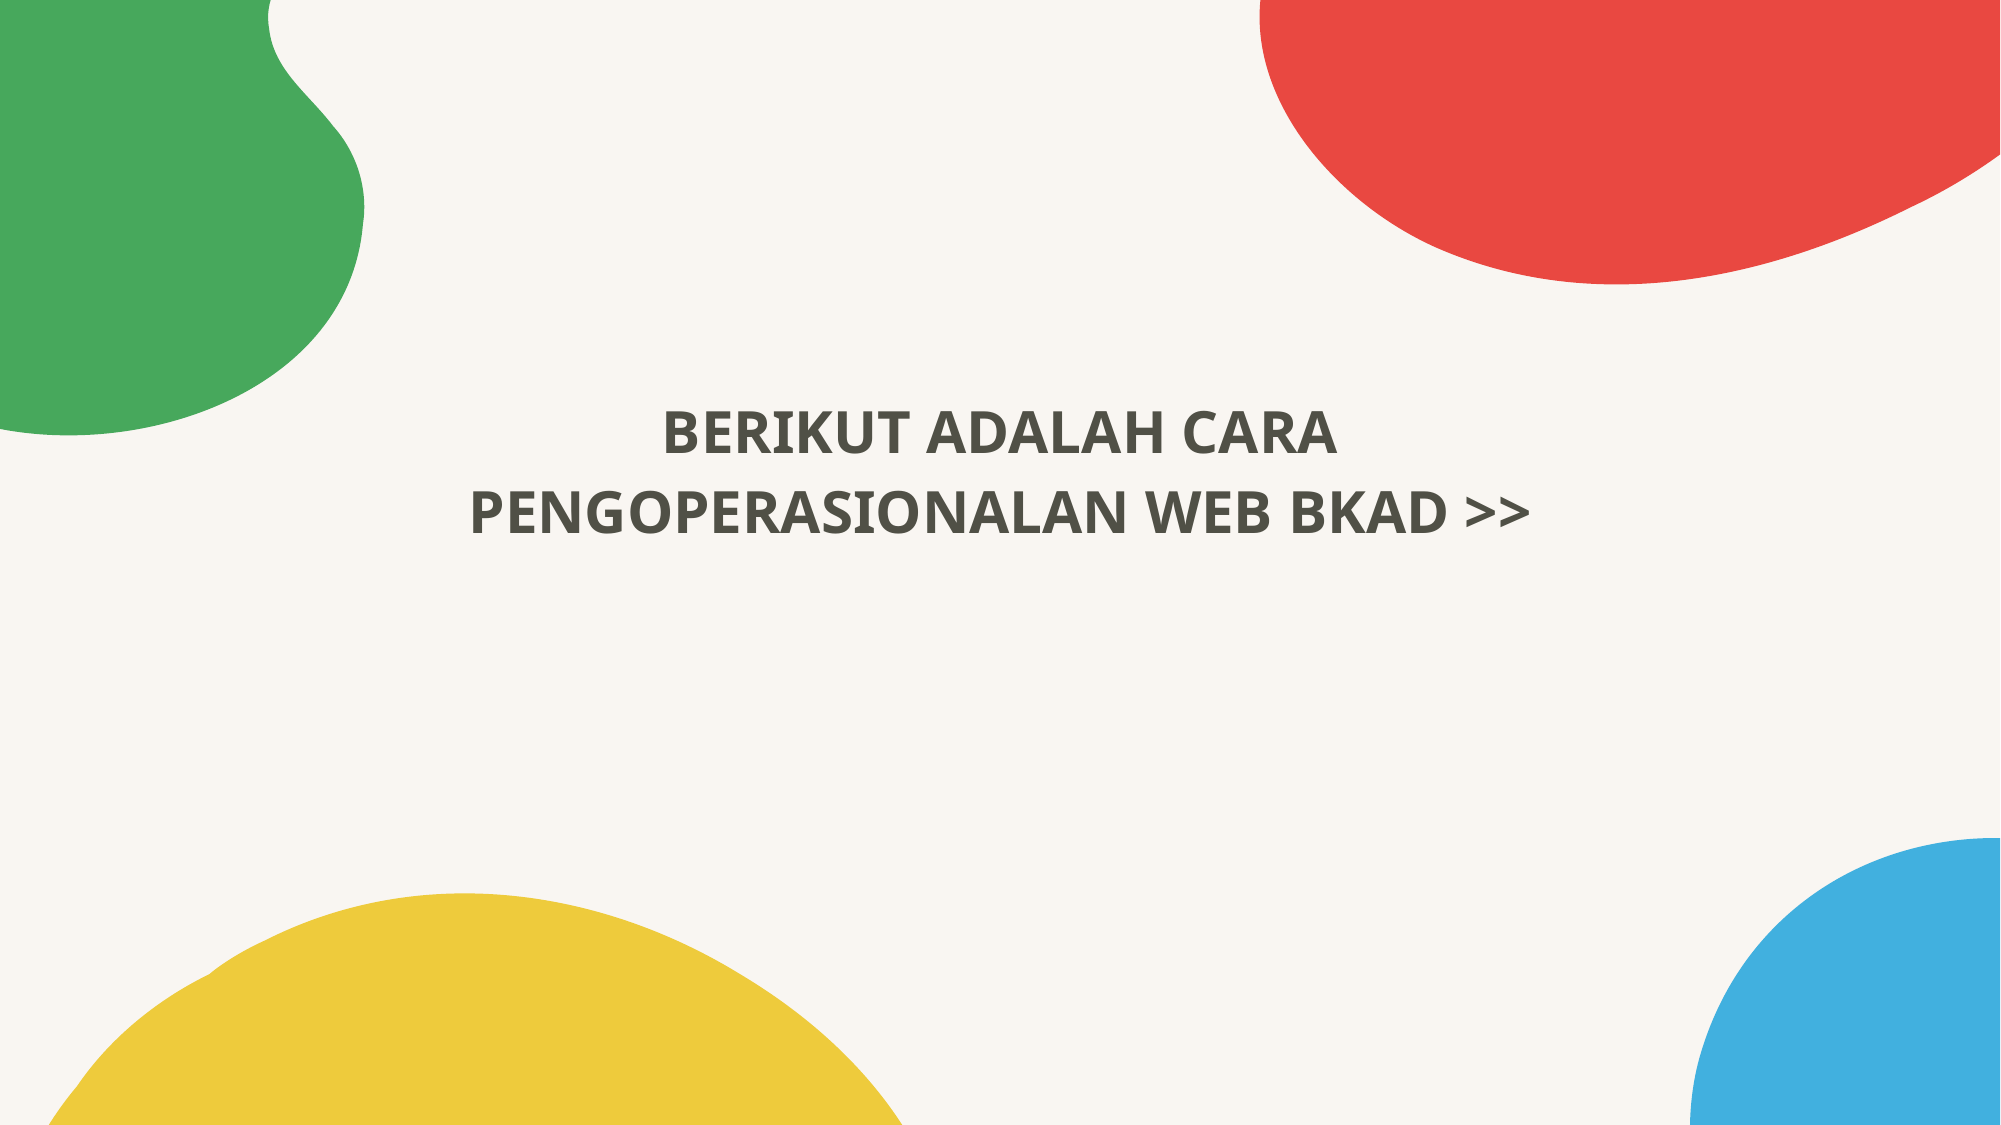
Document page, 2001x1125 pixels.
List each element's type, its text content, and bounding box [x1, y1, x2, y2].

title BERIKUT ADALAH CARA PENGOPERASIONALAN WEB BKAD >> [343, 342, 1657, 557]
